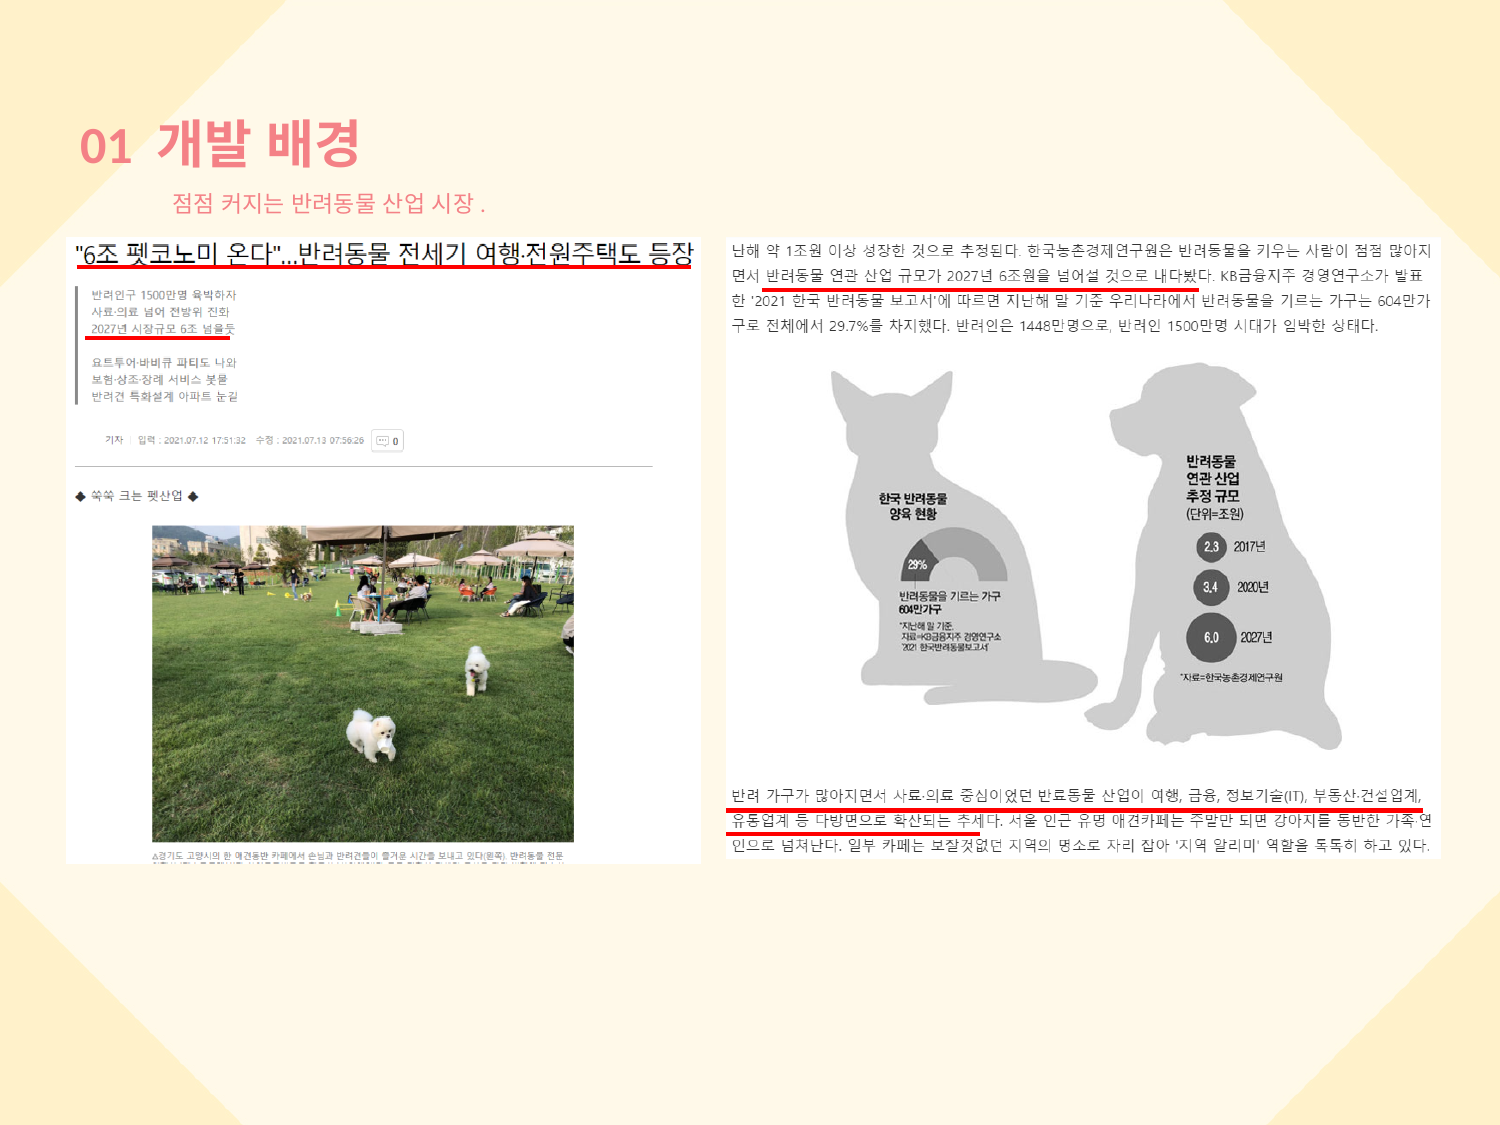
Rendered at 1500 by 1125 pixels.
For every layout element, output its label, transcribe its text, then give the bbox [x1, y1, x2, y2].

title 01 개발 배경 [64, 77, 1322, 209]
text_box 점점 커지는 반려동물 산업 시장. [157, 184, 642, 225]
picture [0, 0, 1500, 1125]
